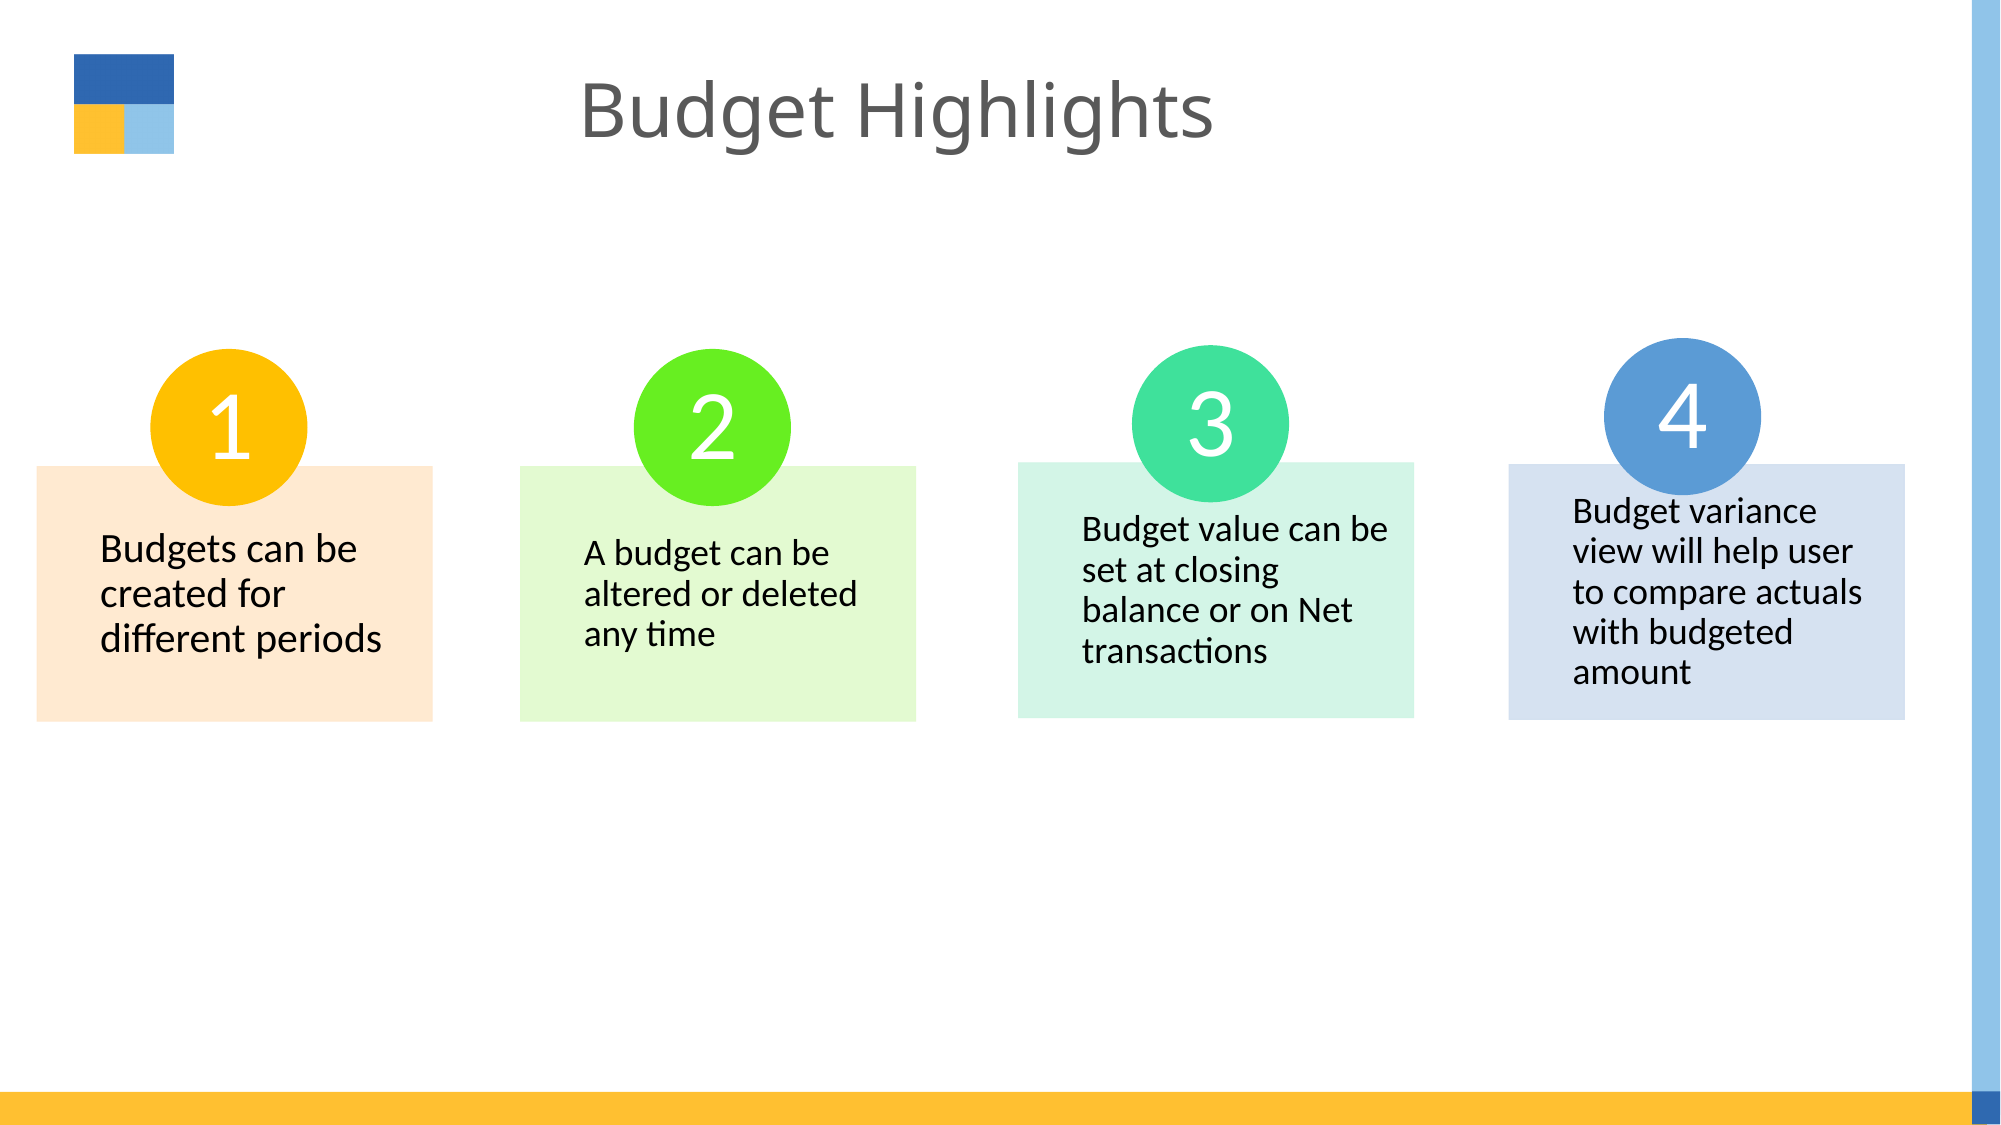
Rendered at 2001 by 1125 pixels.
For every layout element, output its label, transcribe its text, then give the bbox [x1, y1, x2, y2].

title Budget Highlights [208, 57, 1586, 162]
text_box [90, 180, 1909, 945]
picture [74, 54, 174, 154]
